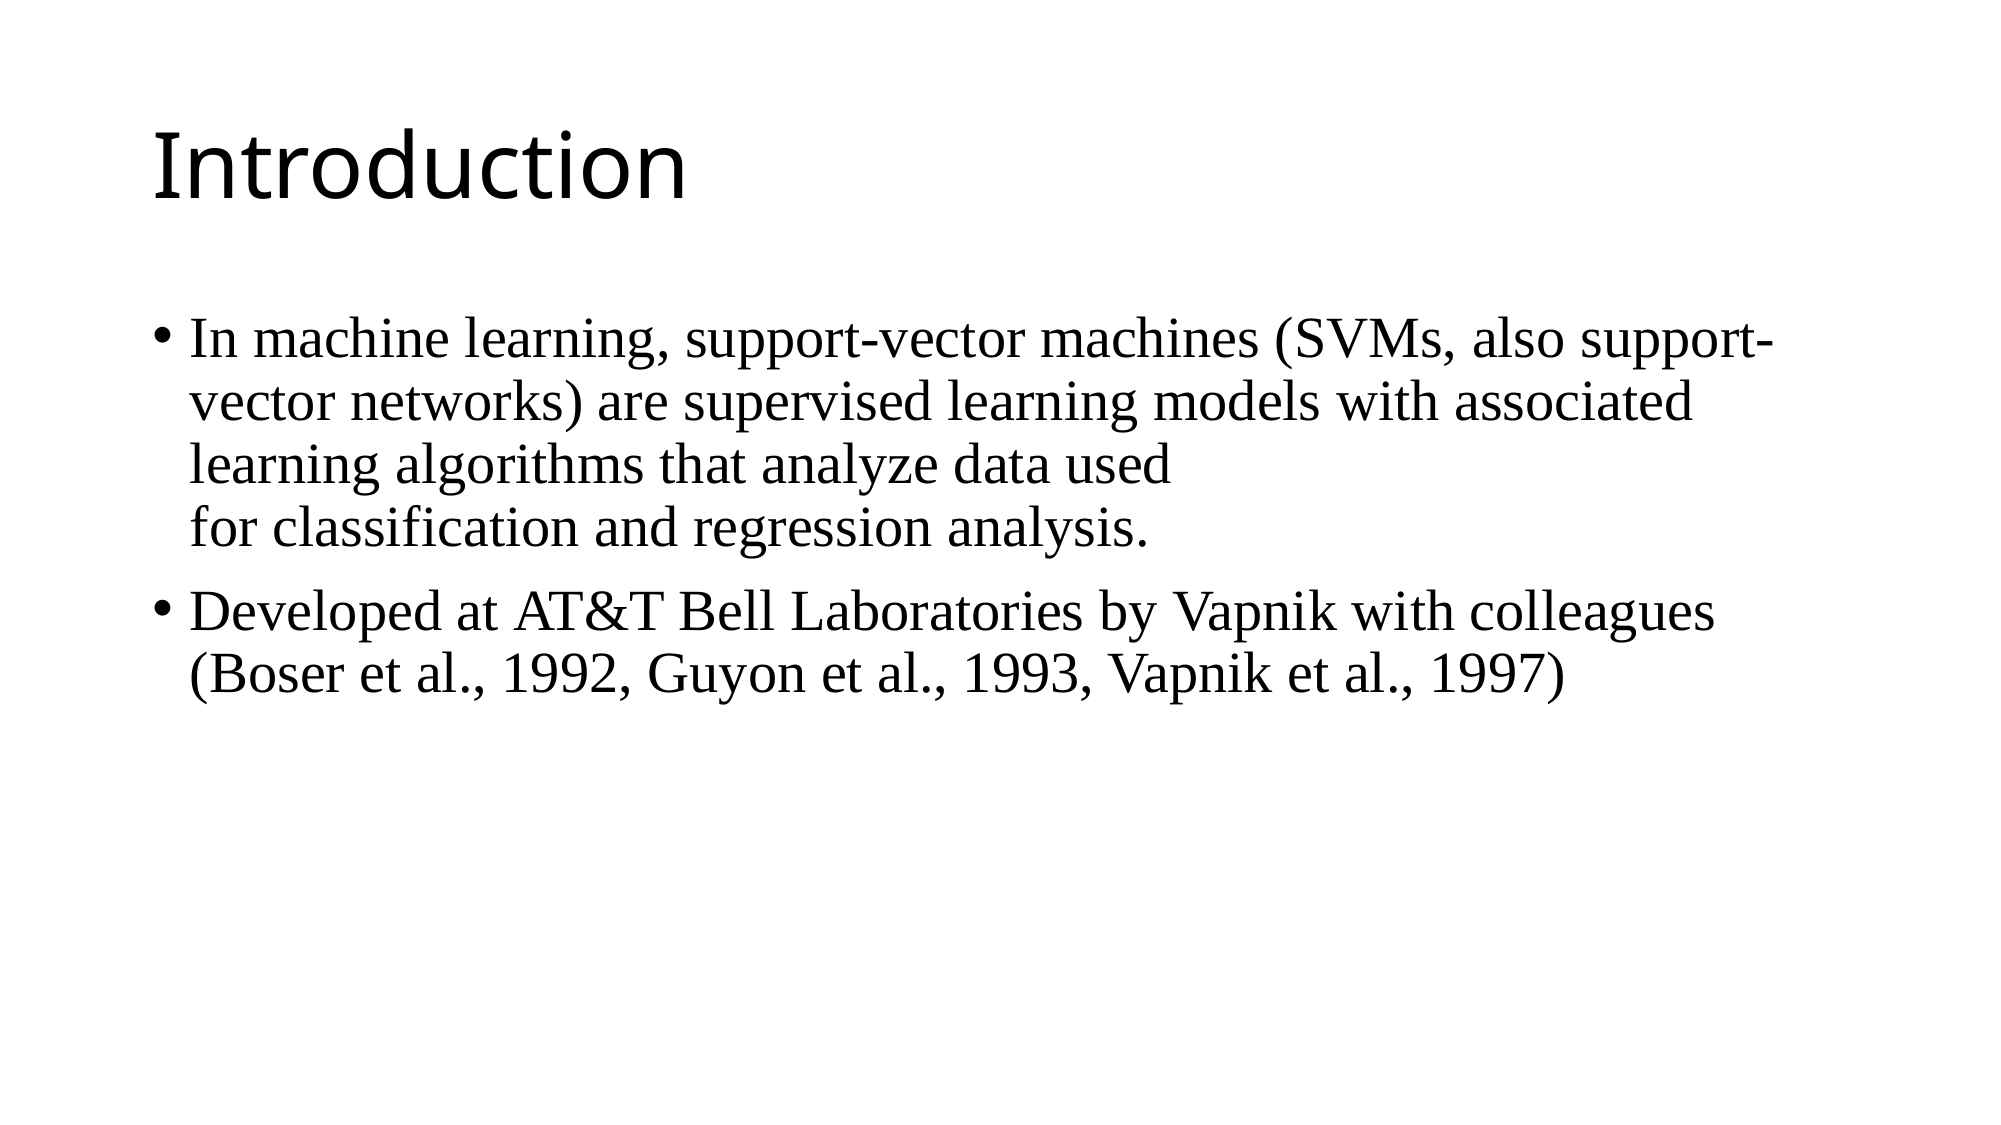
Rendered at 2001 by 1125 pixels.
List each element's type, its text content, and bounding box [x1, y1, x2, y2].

title Introduction [137, 59, 1863, 278]
list In machine learning, support-vector machines (SVMs, also support-vector networks) are supervised learning models with associated learning algorithms that analyze data used for classification and regression analysis. Developed at AT&T Bell Laboratories by Vapnik with colleagues (Boser et al., 1992, Guyon et al., 1993, Vapnik et al., 1997) [137, 299, 1863, 1014]
